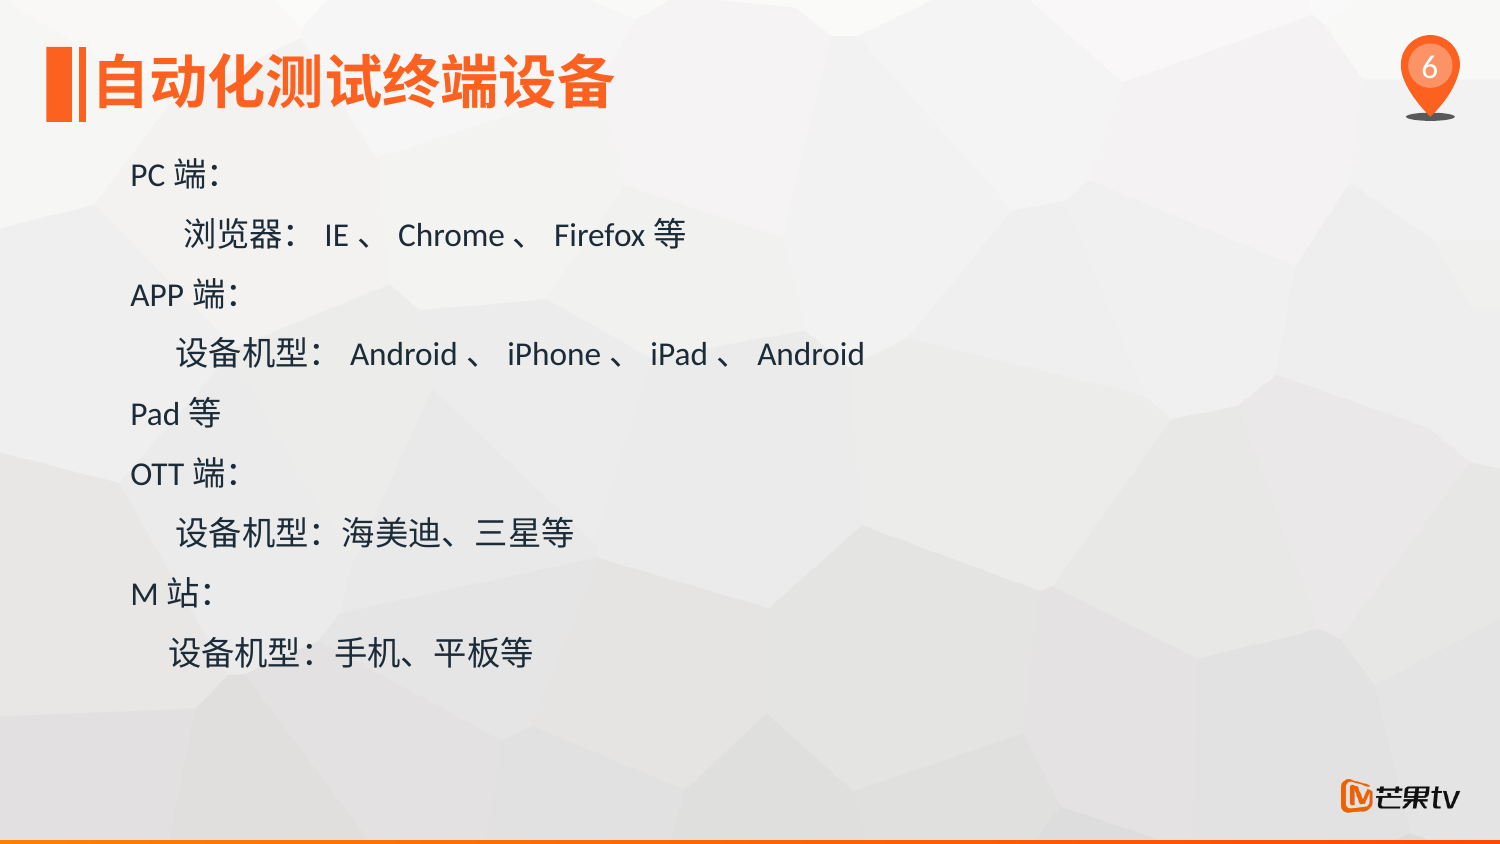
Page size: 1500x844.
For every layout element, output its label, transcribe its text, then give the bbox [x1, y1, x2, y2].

text_box [0, 840, 1500, 844]
slide_number 6 [1254, 42, 1500, 88]
picture [0, 0, 1500, 840]
text_box [44, 45, 74, 124]
text_box PC端： 浏览器：IE、Chrome、Firefox等 APP端： 设备机型：Android、iPhone、iPad、Android Pad等 OTT端： 设备机型：海美迪、三星等 M站： 设备机型：手机、平板等 [115, 125, 924, 680]
text_box 自动化测试终端设备 [76, 37, 631, 123]
